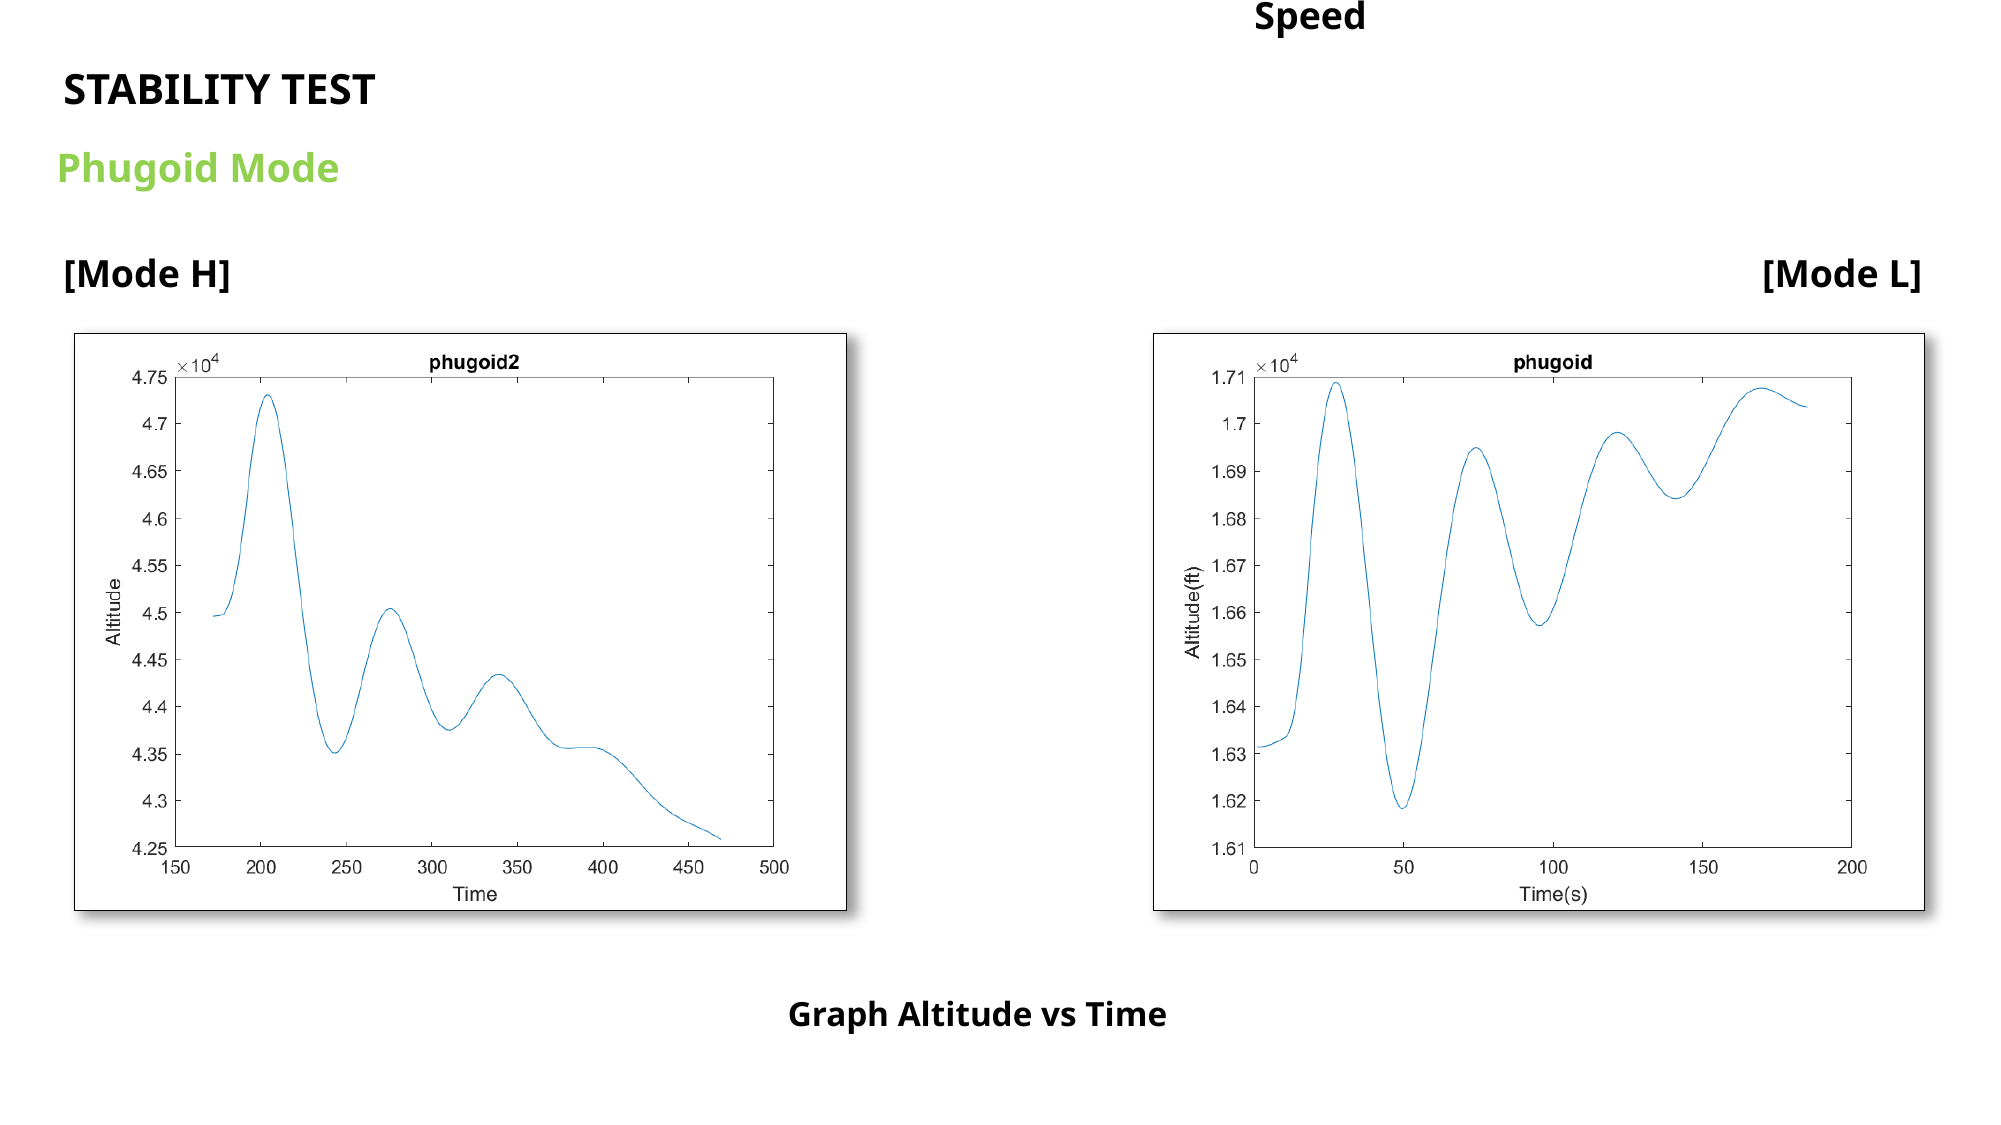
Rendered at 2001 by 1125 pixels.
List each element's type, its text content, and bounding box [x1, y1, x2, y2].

picture [1153, 333, 1925, 911]
text_box [Mode H] [48, 242, 253, 303]
text_box STABILITY TEST [48, 55, 725, 121]
text_box Phugoid Mode [0, 135, 414, 198]
picture [74, 333, 847, 911]
text_box Graph Altitude vs Time [725, 986, 1240, 1041]
text_box [Mode L] [1747, 242, 1952, 303]
text_box Low Altitude Low Speed [1239, 0, 1706, 45]
